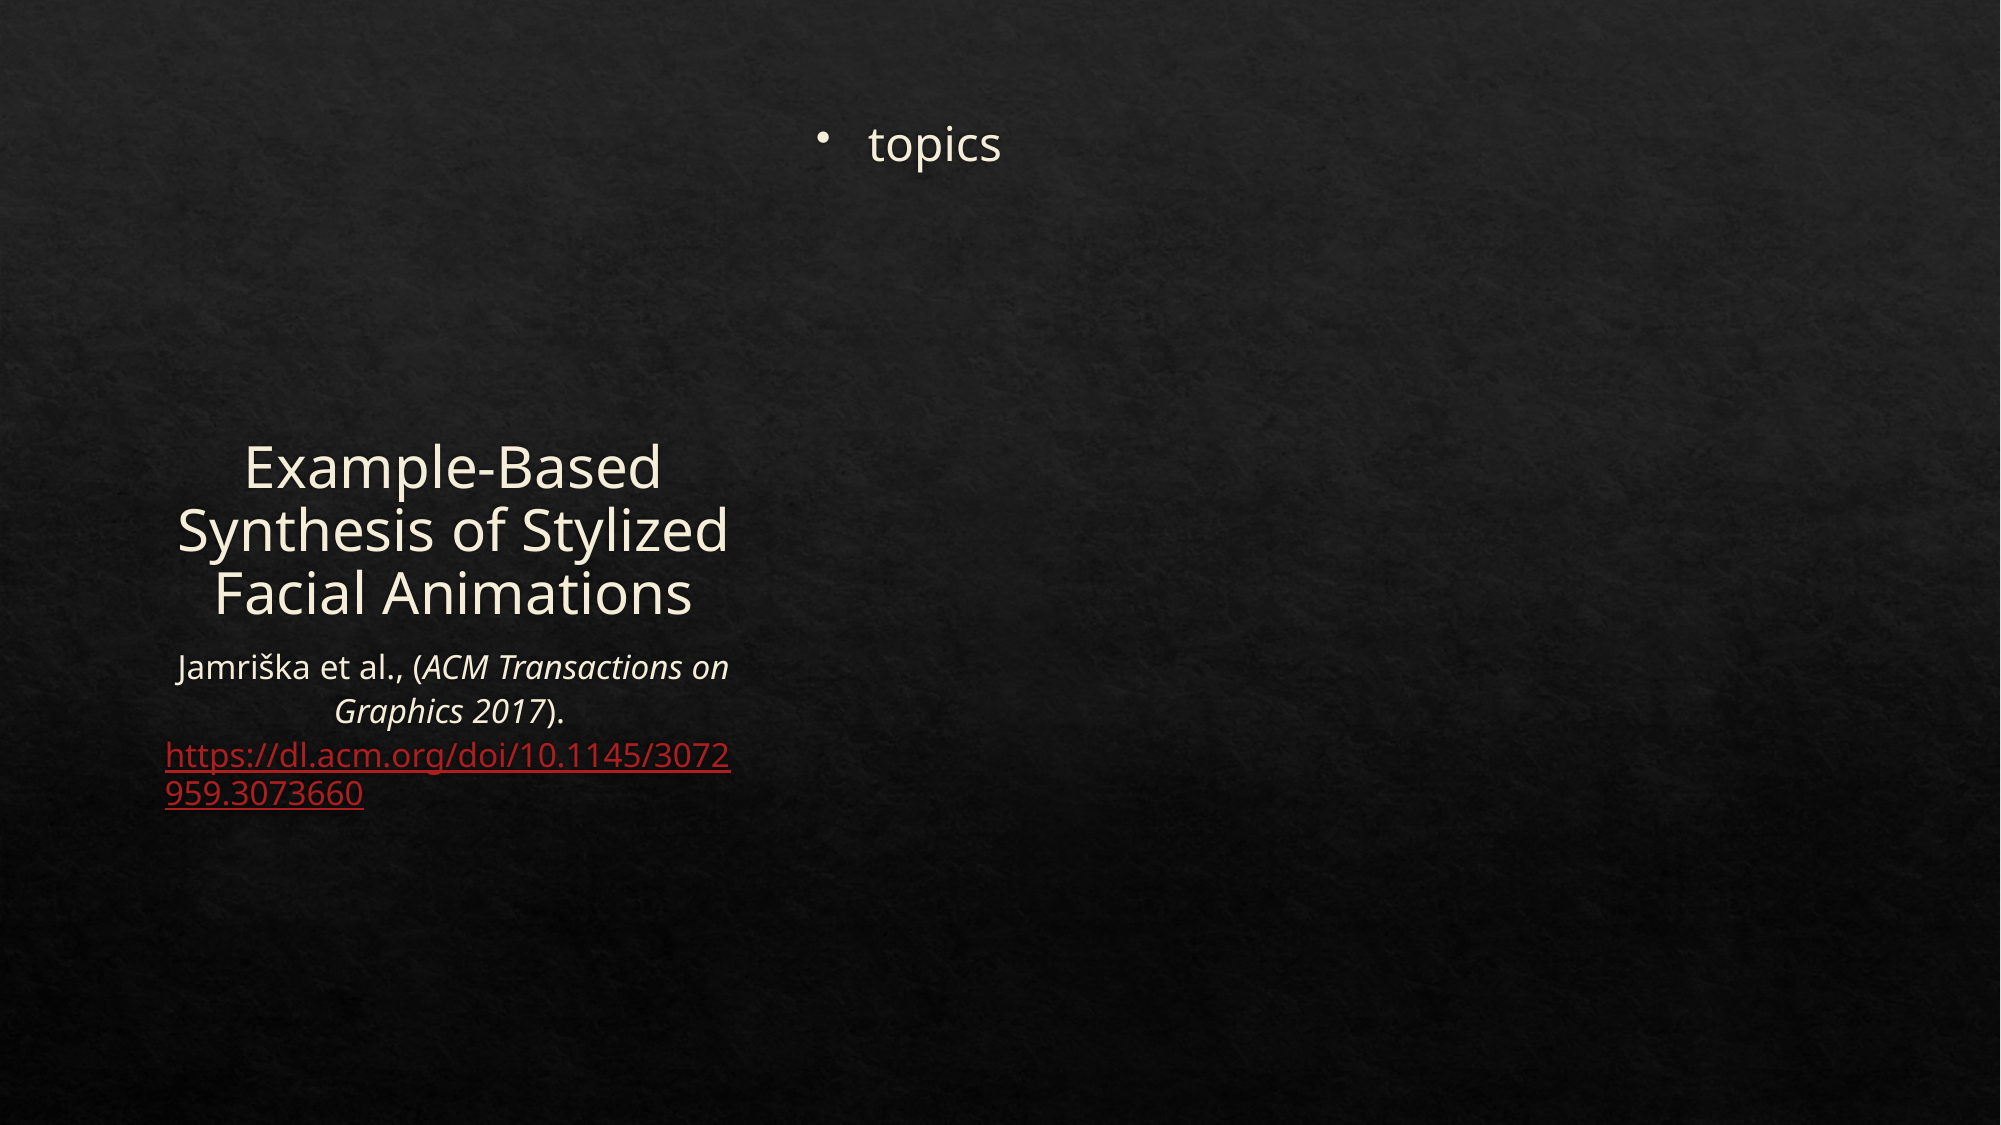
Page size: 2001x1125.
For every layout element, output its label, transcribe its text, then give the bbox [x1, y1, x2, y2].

list Jamriška et al., (ACM Transactions on Graphics 2017). https://dl.acm.org/doi/10.1145/3072959.3073660 [149, 634, 758, 934]
list topics [796, 99, 1849, 934]
title Example-Based Synthesis of Stylized Facial Animations [149, 99, 758, 631]
